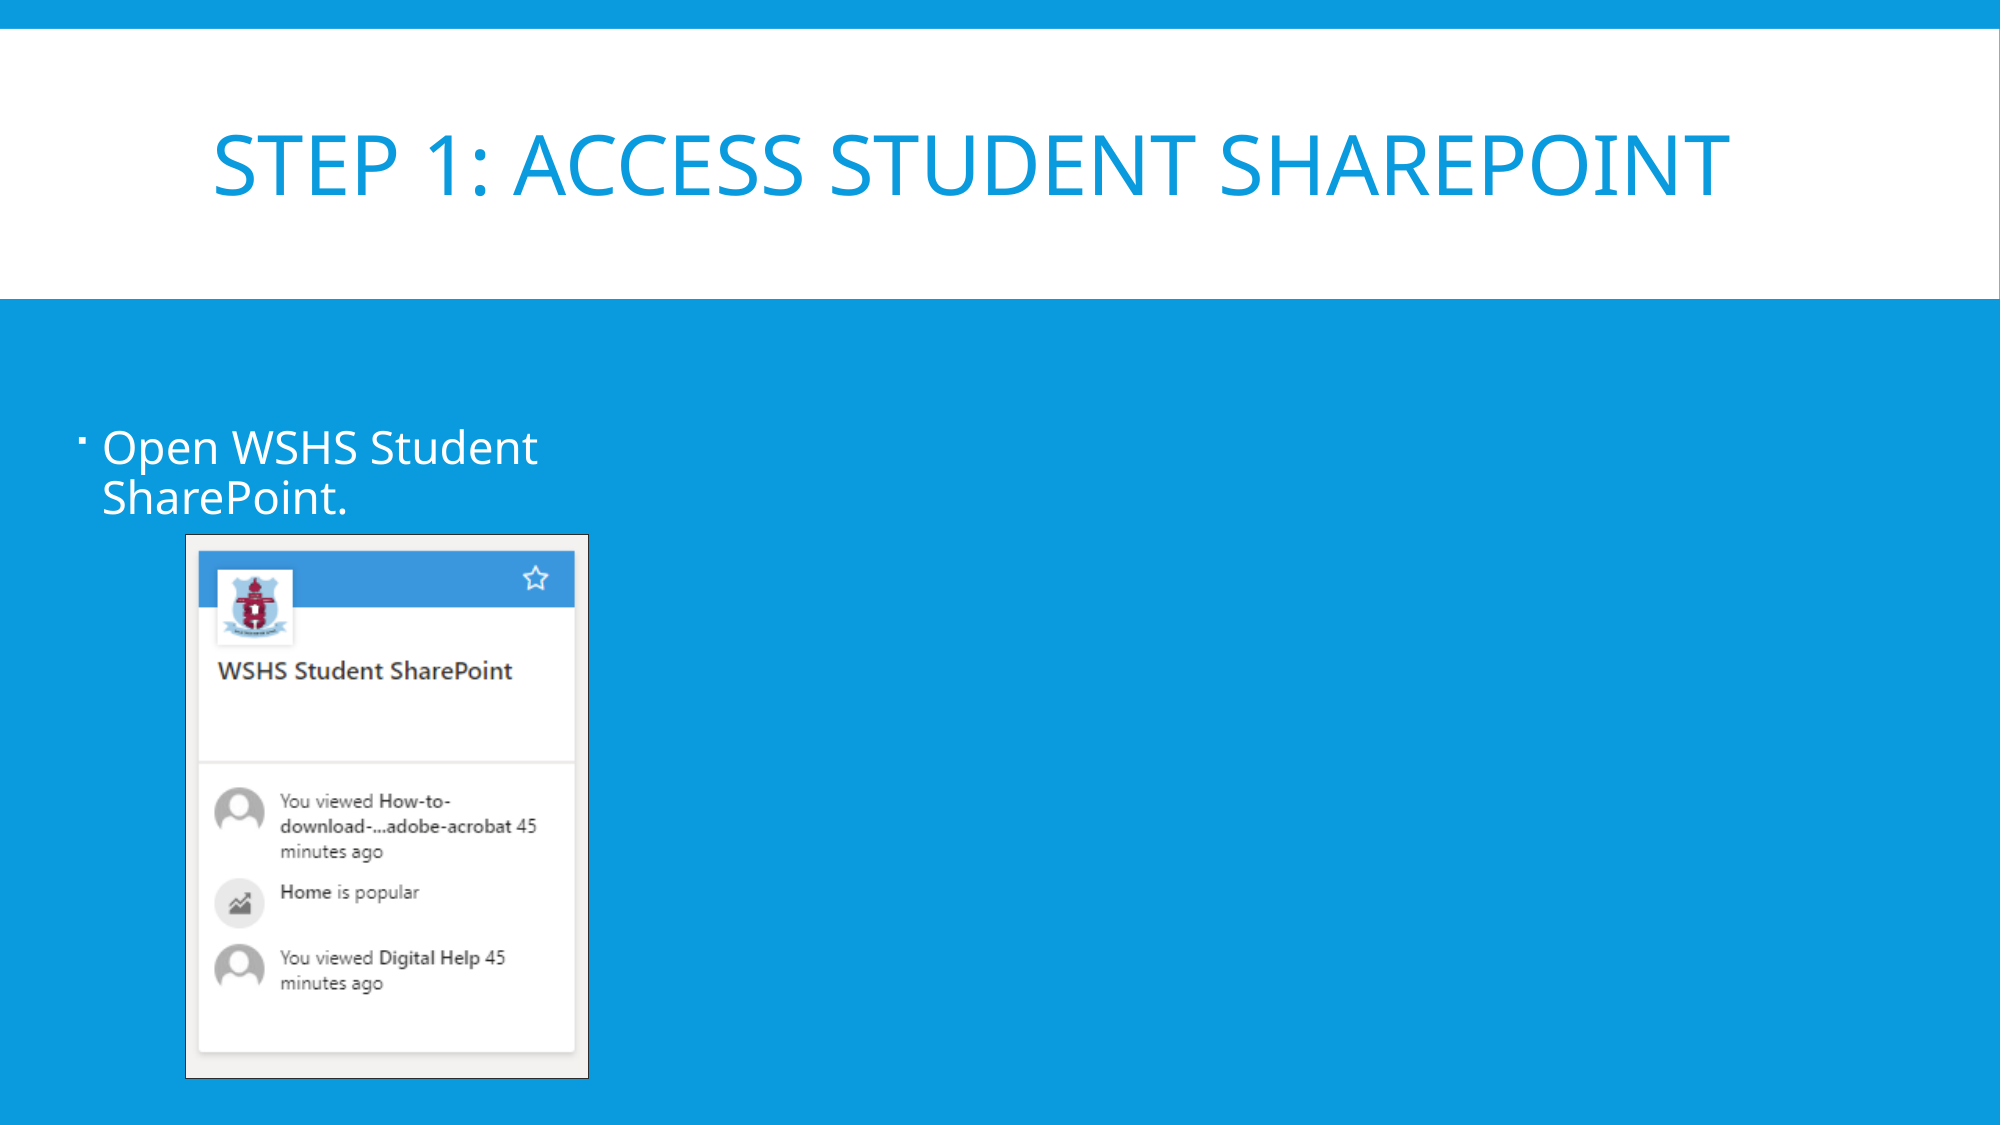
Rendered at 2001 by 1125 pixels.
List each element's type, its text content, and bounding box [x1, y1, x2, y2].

list Open WSHS Student SharePoint. [56, 417, 741, 944]
title Step 1: Access Student SHarepoint [197, 46, 1803, 295]
picture [186, 535, 588, 1078]
